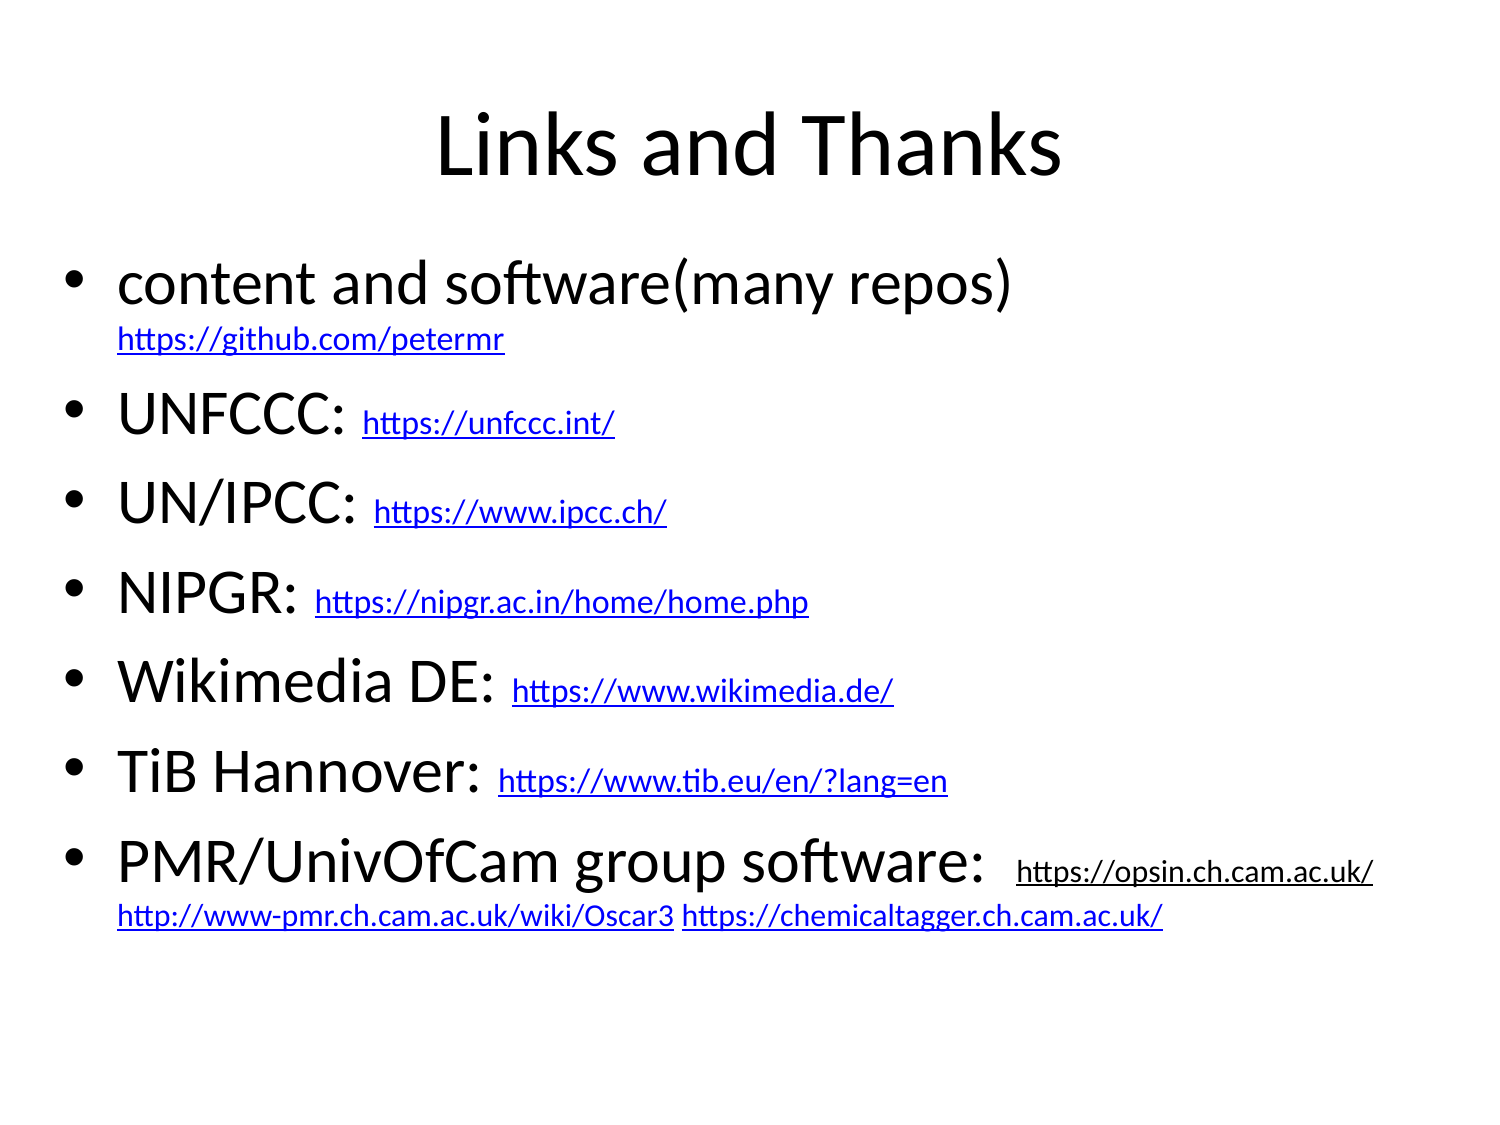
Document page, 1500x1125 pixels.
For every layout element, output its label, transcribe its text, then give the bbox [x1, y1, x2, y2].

title Links and Thanks [75, 45, 1425, 233]
list content and software(many repos) https://github.com/petermr UNFCCC: https://unfccc.int/ UN/IPCC: https://www.ipcc.ch/ NIPGR: https://nipgr.ac.in/home/home.php Wikimedia DE: https://www.wikimedia.de/ TiB Hannover: https://www.tib.eu/en/?lang=en PMR/UnivOfCam group software: https://opsin.ch.cam.ac.uk/ http://www-pmr.ch.cam.ac.uk/wiki/Oscar3 https://chemicaltagger.ch.cam.ac.uk/ [48, 232, 1399, 975]
